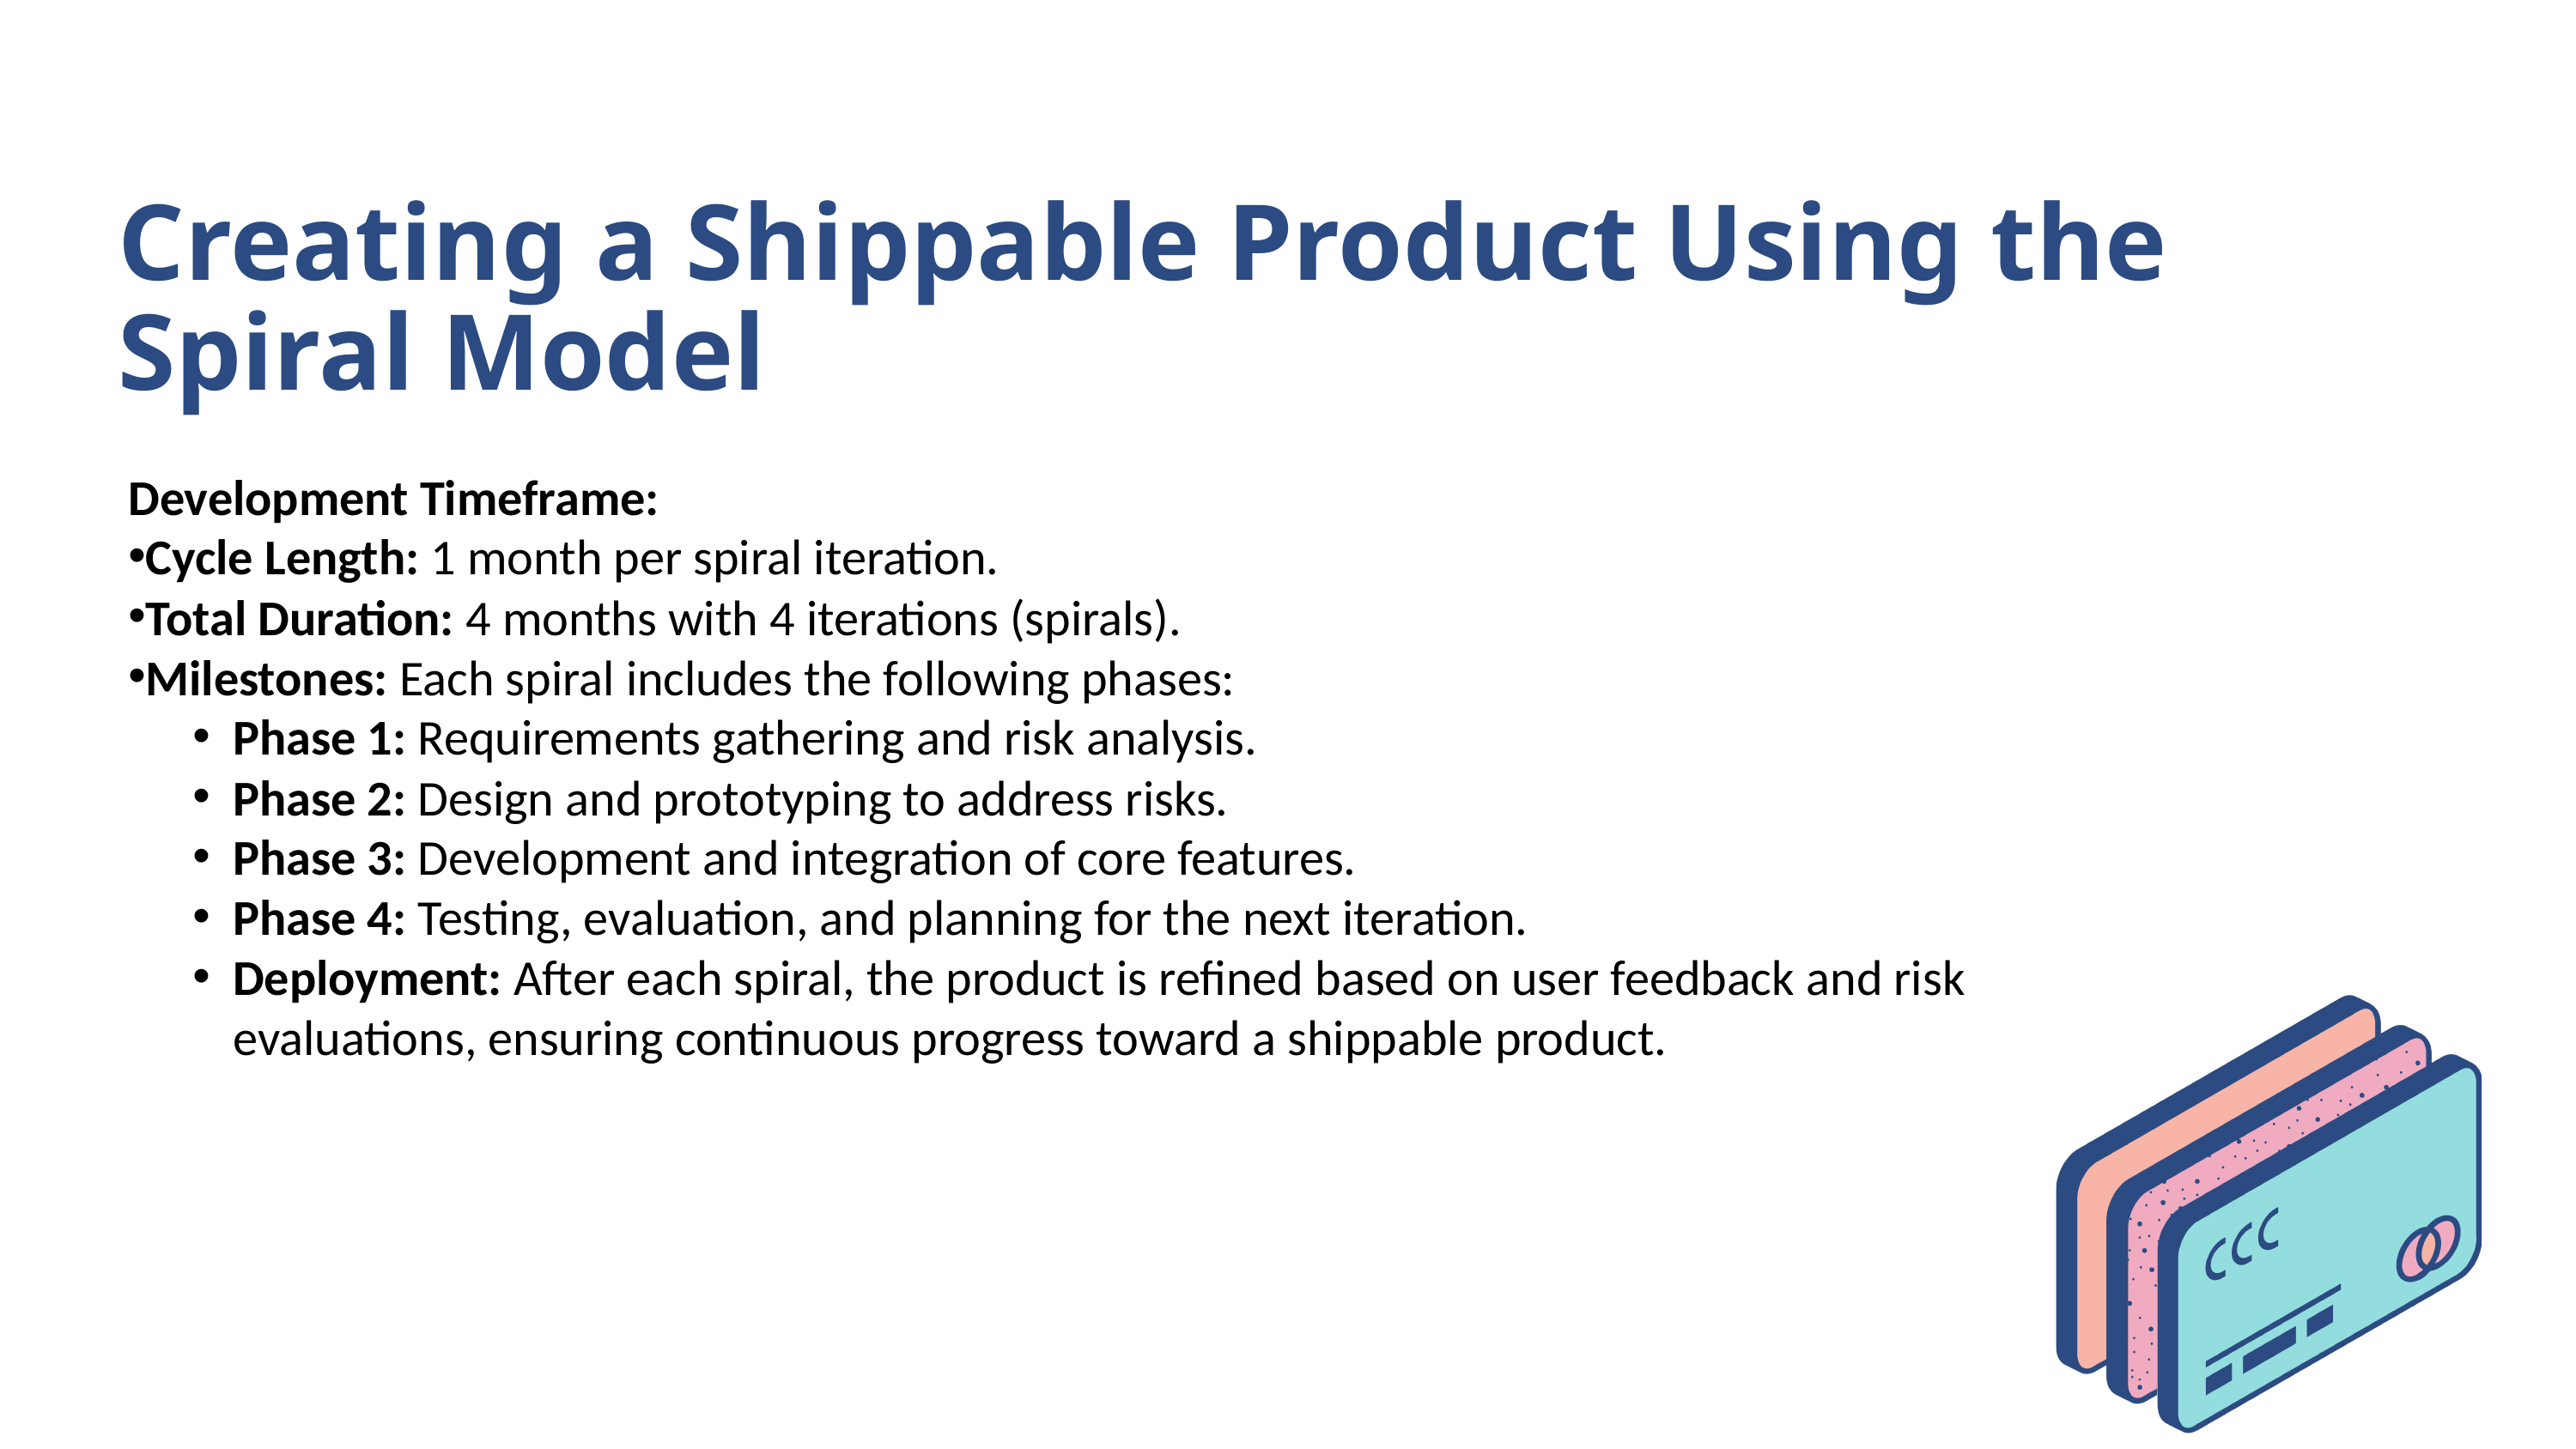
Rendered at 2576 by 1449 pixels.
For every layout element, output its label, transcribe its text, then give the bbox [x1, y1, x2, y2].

text_box Creating a Shippable Product Using the Spiral Model [118, 191, 2265, 412]
text_box [2056, 994, 2482, 1434]
text_box Development Timeframe: Cycle Length: 1 month per spiral iteration. Total Duration: 4 months with 4 iterations (spirals). Milestones: Each spiral includes the following phases: Phase 1: Requirements gathering and risk analysis. Phase 2: Design and prototyping to address risks. Phase 3: Development and integration of core features. Phase 4: Testing, evaluation, and planning for the next iteration. Deployment: After each spiral, the product is refined based on user feedback and risk evaluations, ensuring continuous progress toward a shippable product. [115, 458, 2059, 1072]
